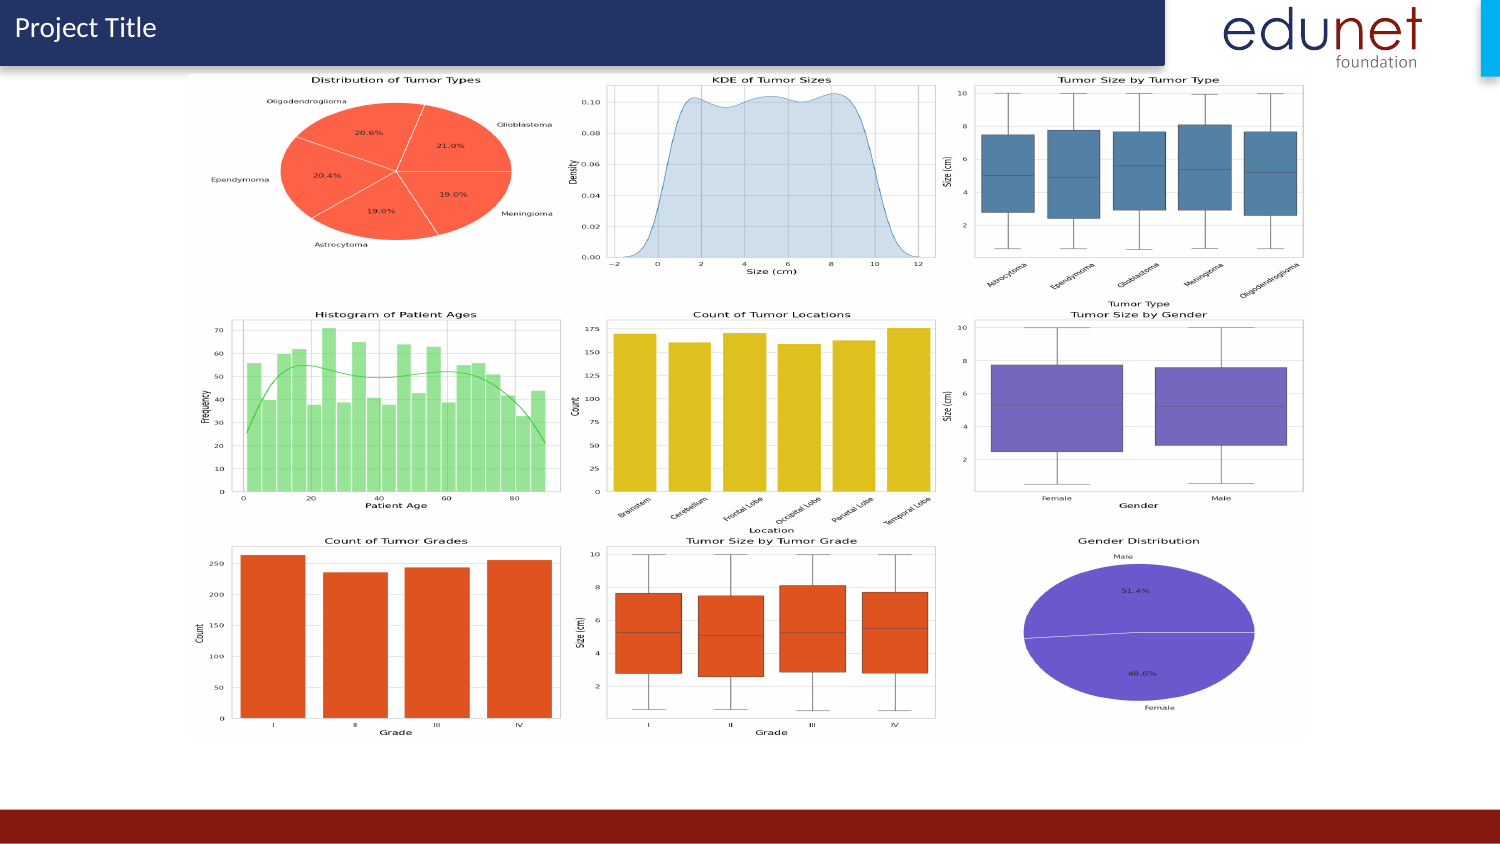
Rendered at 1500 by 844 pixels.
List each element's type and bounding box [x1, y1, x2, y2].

picture [1219, 4, 1424, 72]
picture [189, 74, 1308, 739]
